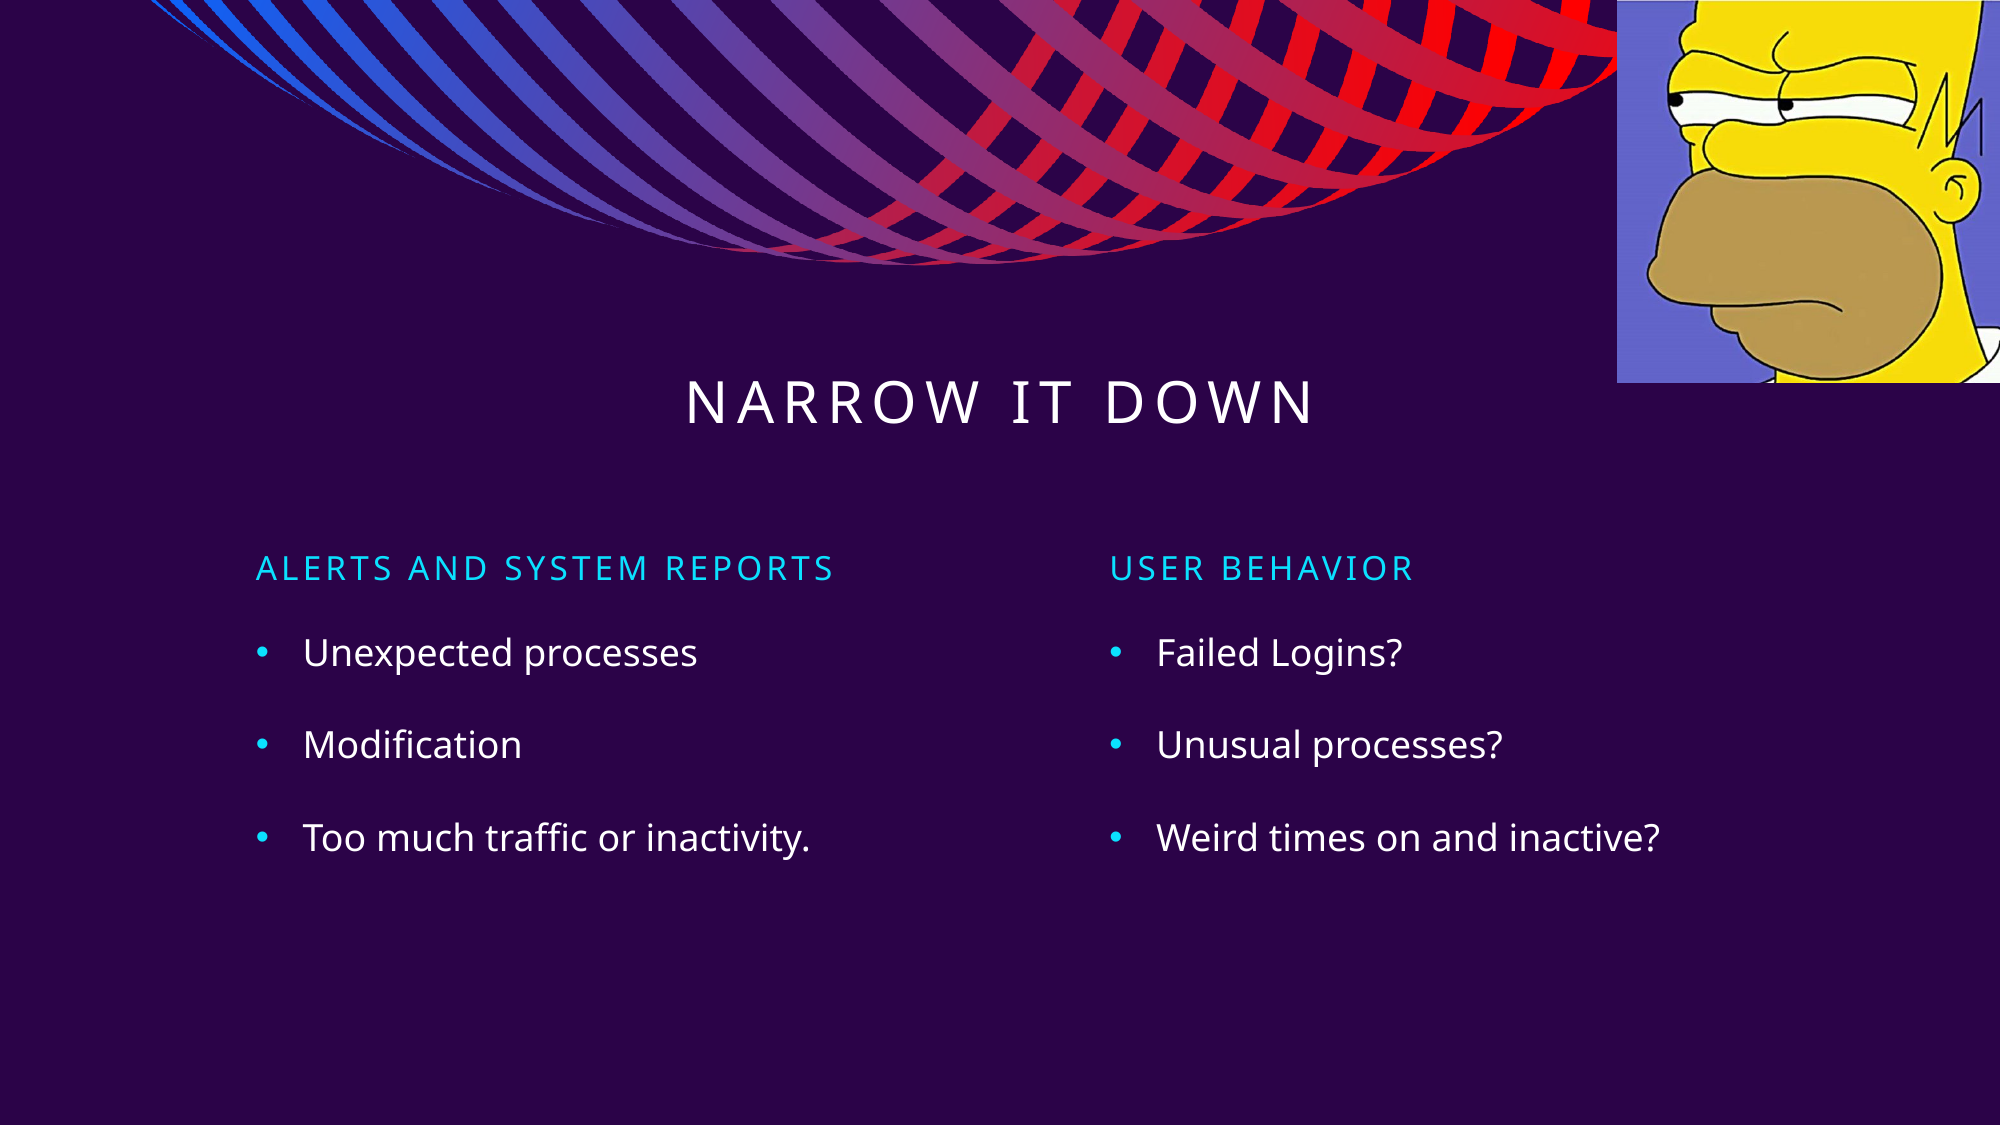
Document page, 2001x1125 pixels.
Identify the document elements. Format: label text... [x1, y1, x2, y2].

list Failed Logins? Unusual processes? Weird times on and inactive? [1094, 598, 1779, 982]
list Unexpected processes Modification Too much traffic or inactivity. [241, 598, 926, 982]
title Narrow it down [399, 366, 1601, 489]
picture [0, 0, 2000, 1125]
list Alerts and System Reports [241, 544, 926, 590]
list User Behavior [1094, 544, 1779, 590]
